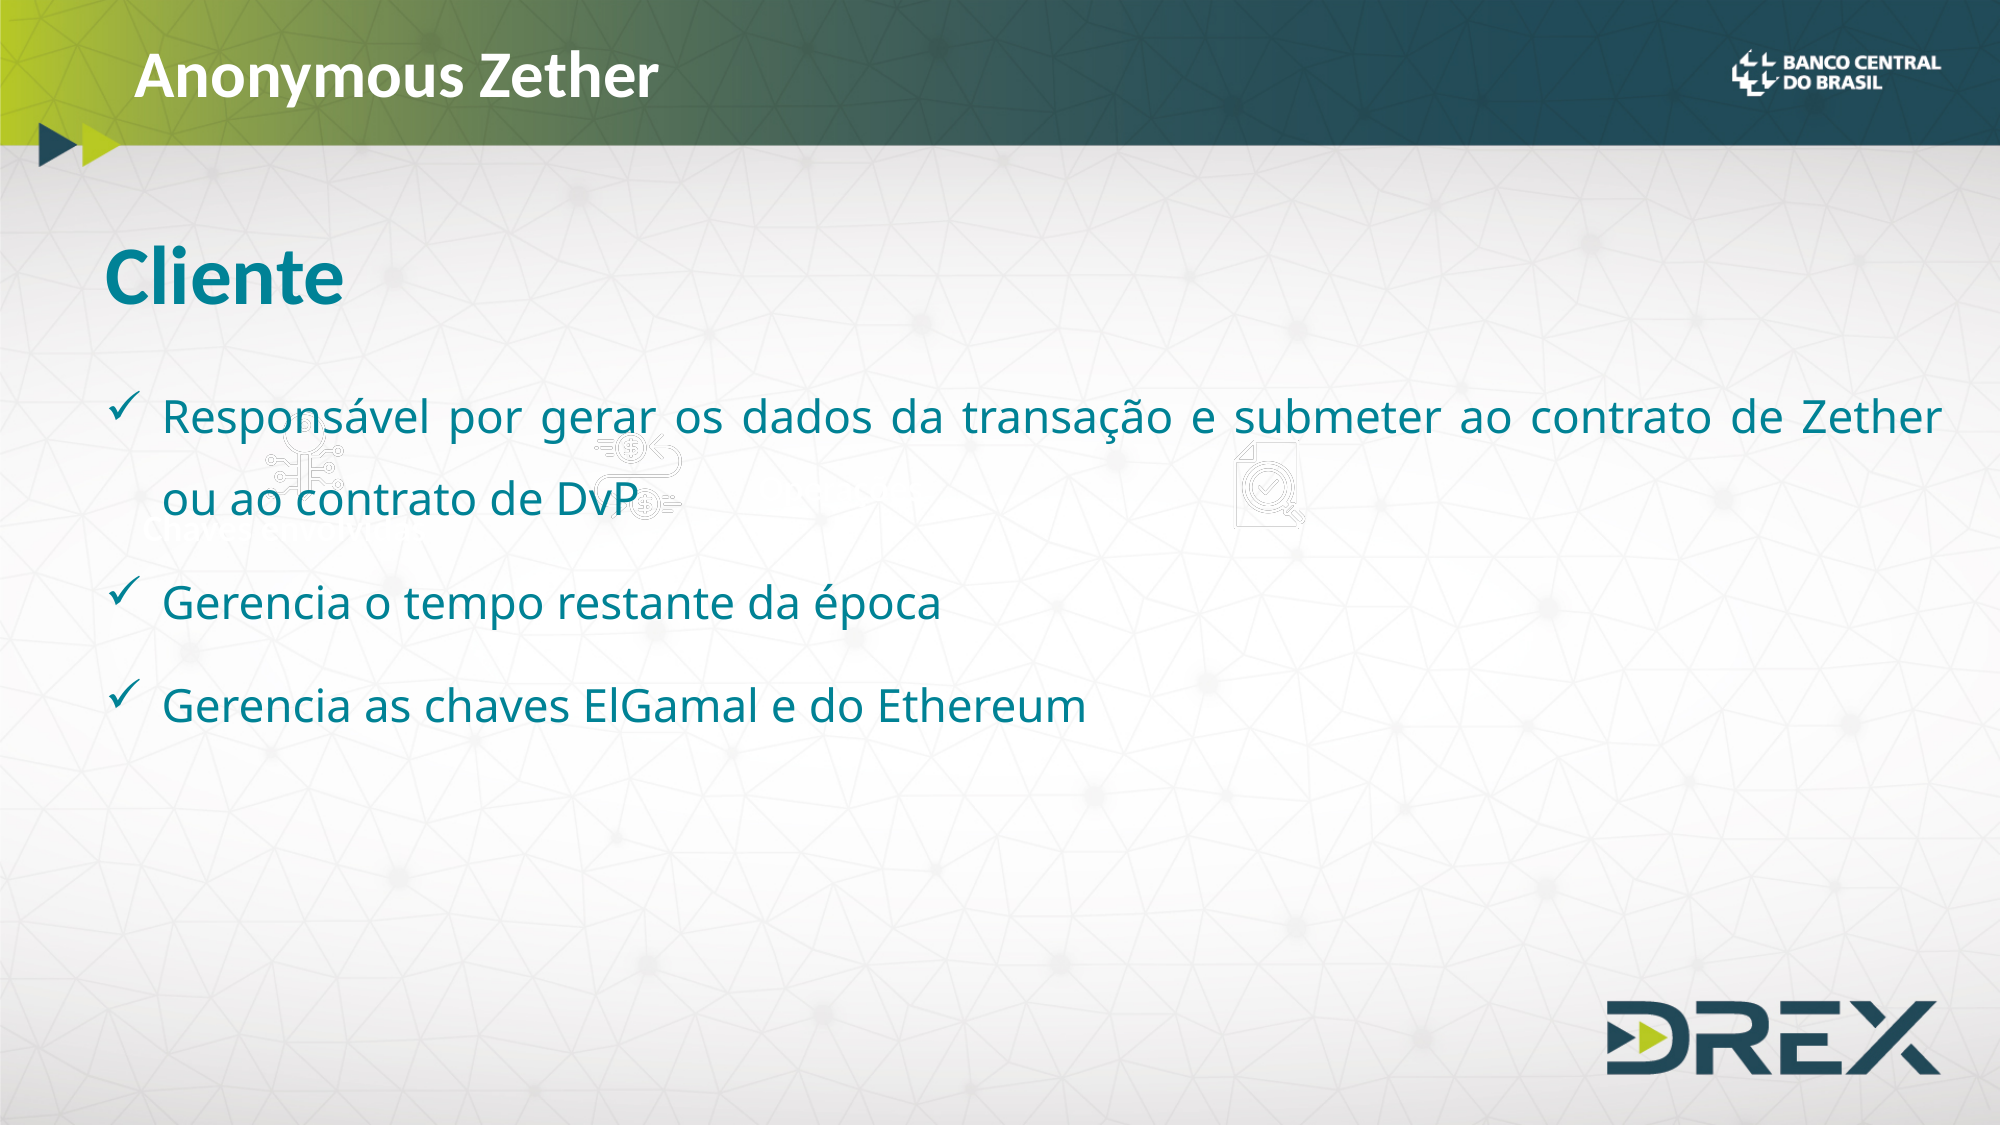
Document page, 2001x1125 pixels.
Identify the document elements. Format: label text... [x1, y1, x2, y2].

text_box Responsável por gerar os dados da transação e submeter ao contrato de Zether ou ao contrato de DvP Gerencia o tempo restante da época Gerencia as chaves ElGamal e do Ethereum [90, 352, 1960, 1093]
text_box Cliente [90, 225, 989, 331]
picture [0, 0, 2000, 1125]
text_box Anonymous Zether [119, 32, 1626, 104]
